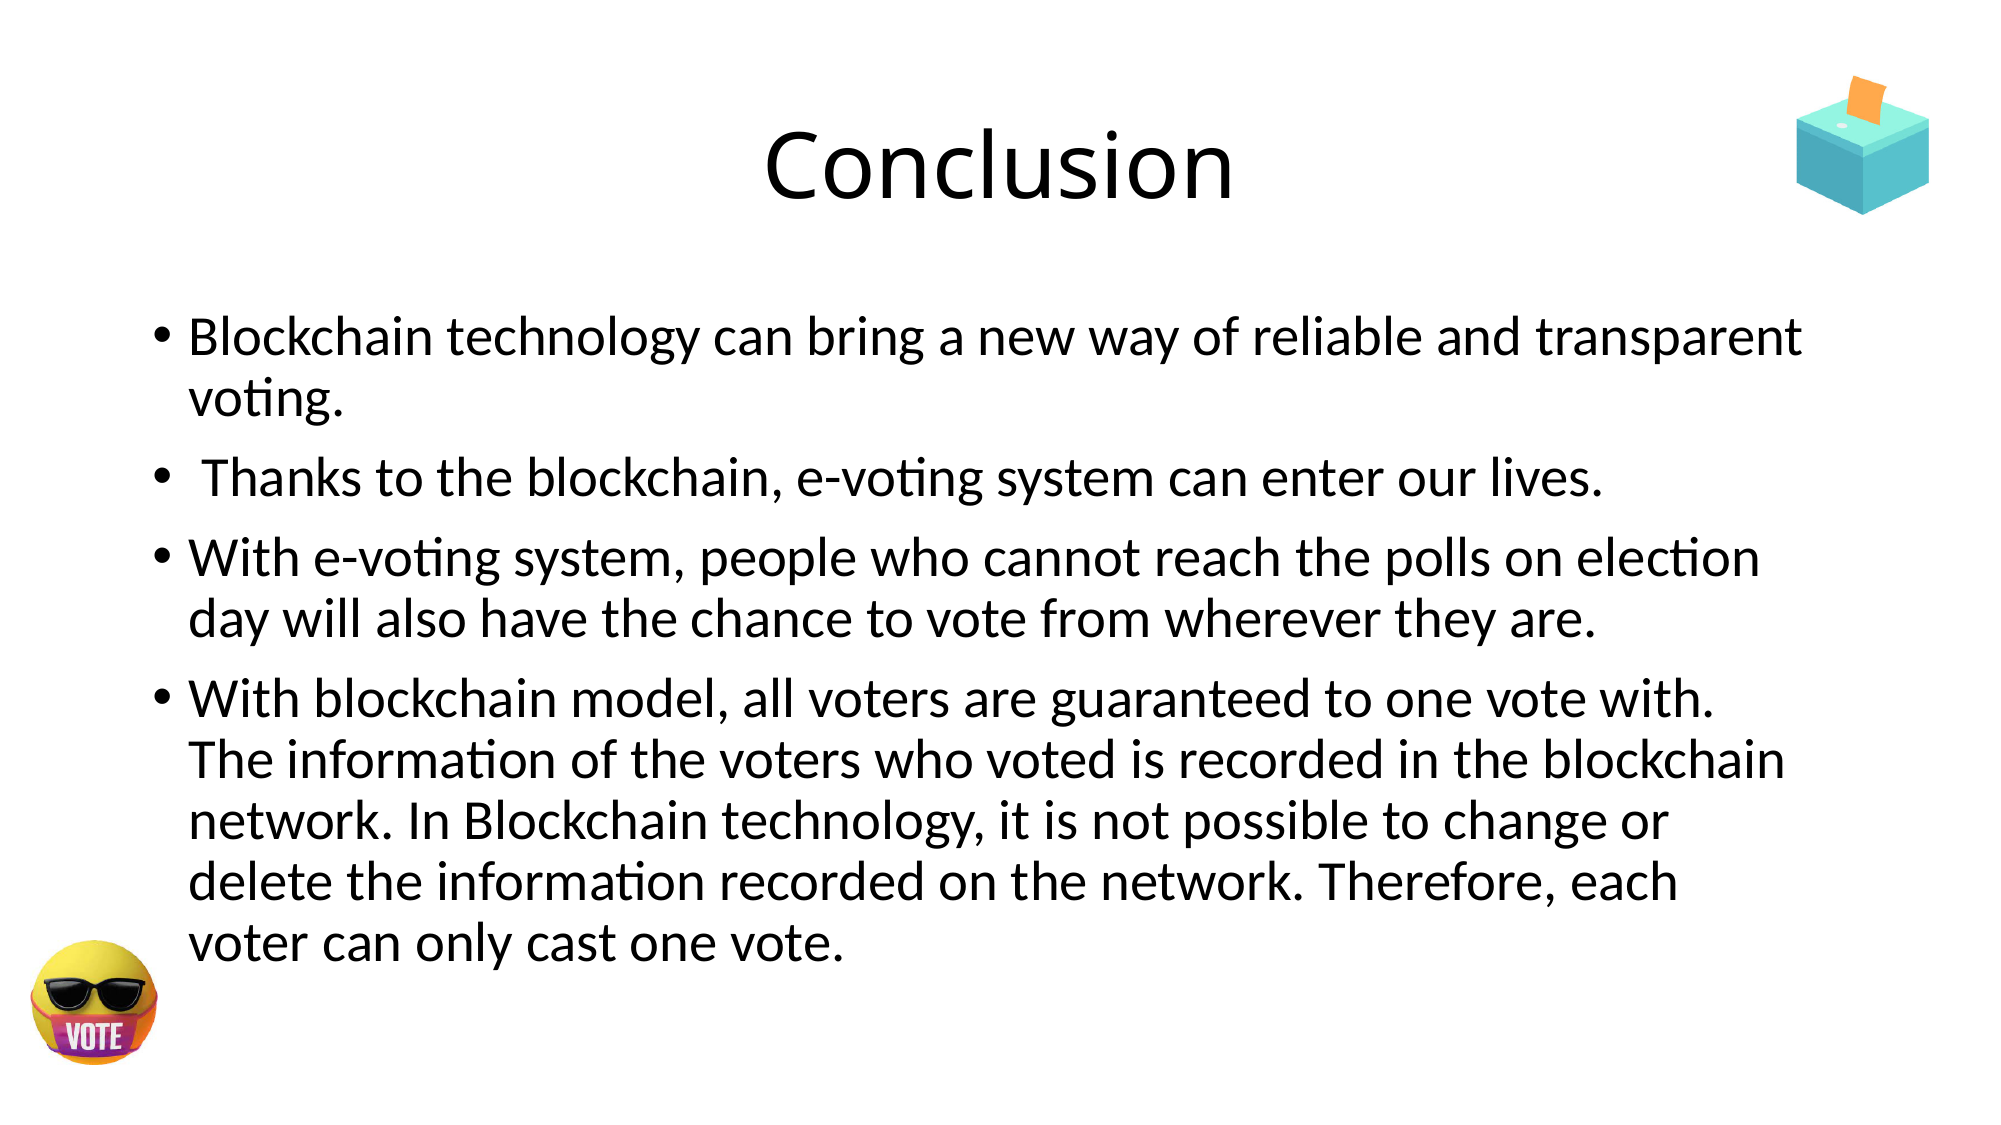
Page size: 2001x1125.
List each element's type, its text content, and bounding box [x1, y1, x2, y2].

picture [30, 940, 158, 1065]
title Conclusion [137, 59, 1863, 278]
list Blockchain technology can bring a new way of reliable and transparent voting. Thanks to the blockchain, e-voting system can enter our lives. With e-voting system, people who cannot reach the polls on election day will also have the chance to vote from wherever they are. With blockchain model, all voters are guaranteed to one vote with. The information of the voters who voted is recorded in the blockchain network. In Blockchain technology, it is not possible to change or delete the information recorded on the network. Therefore, each voter can only cast one vote. [137, 299, 1823, 1014]
picture [1759, 42, 1966, 248]
